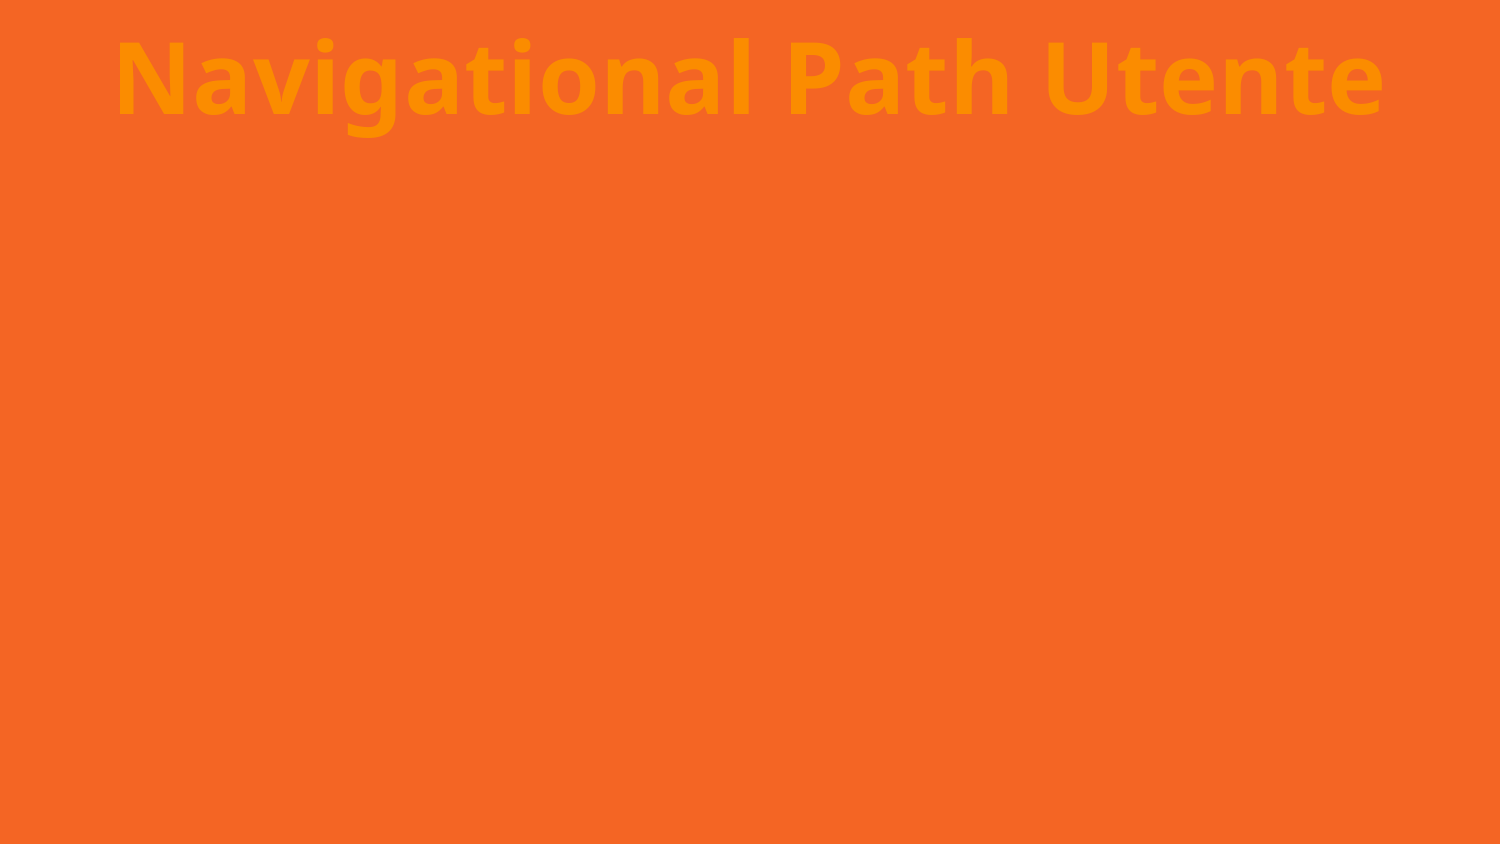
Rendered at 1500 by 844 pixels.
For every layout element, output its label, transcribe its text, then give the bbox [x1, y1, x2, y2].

text_box Navigational Path Utente [0, 0, 1500, 291]
